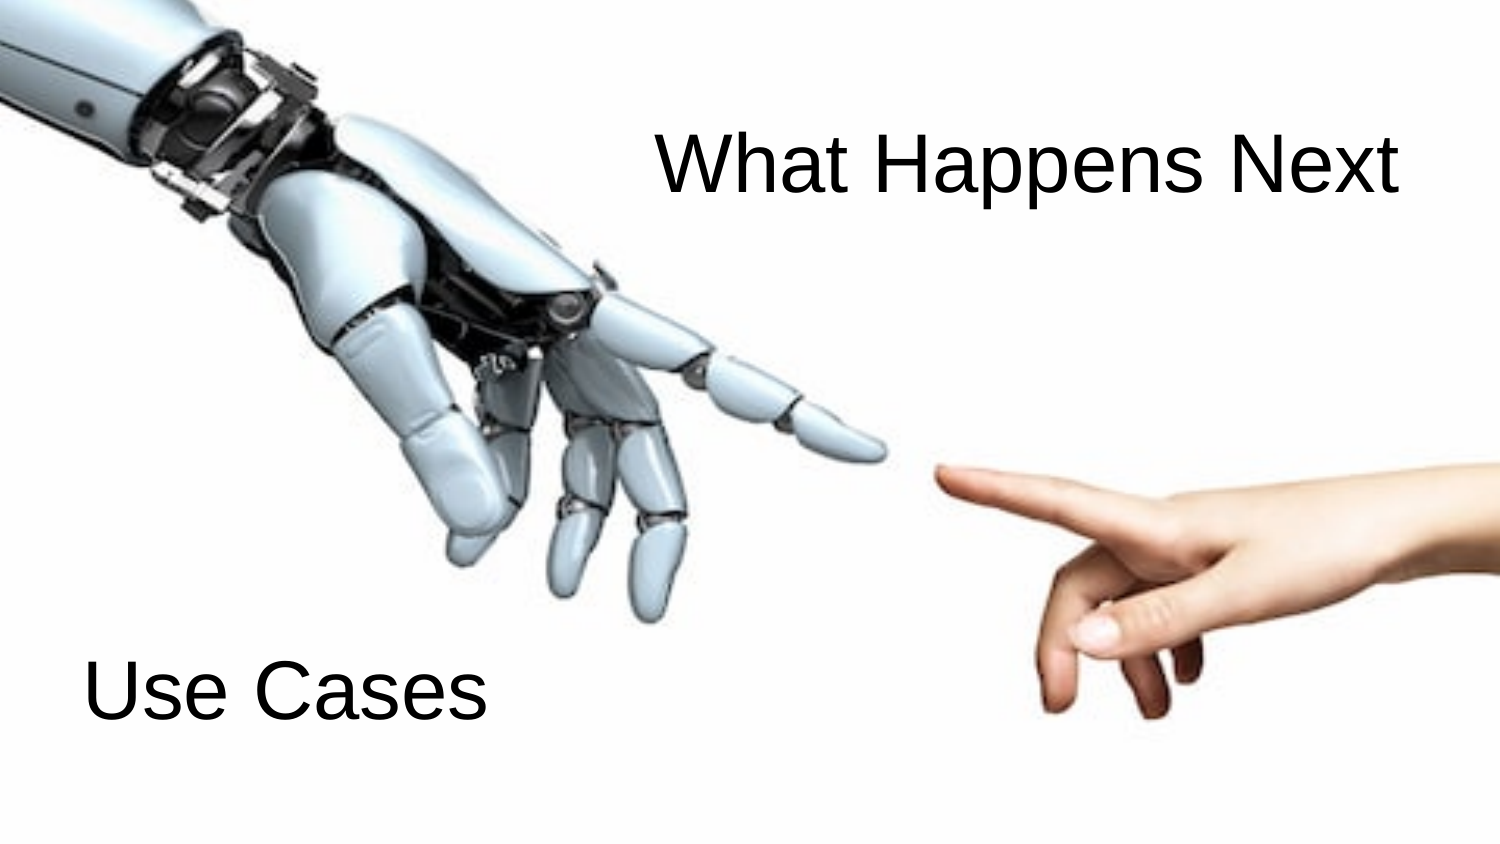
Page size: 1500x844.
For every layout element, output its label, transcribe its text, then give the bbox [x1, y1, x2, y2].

picture [0, 0, 1500, 844]
title What Happens Next [623, 91, 1455, 233]
title Use Cases [50, 618, 545, 760]
